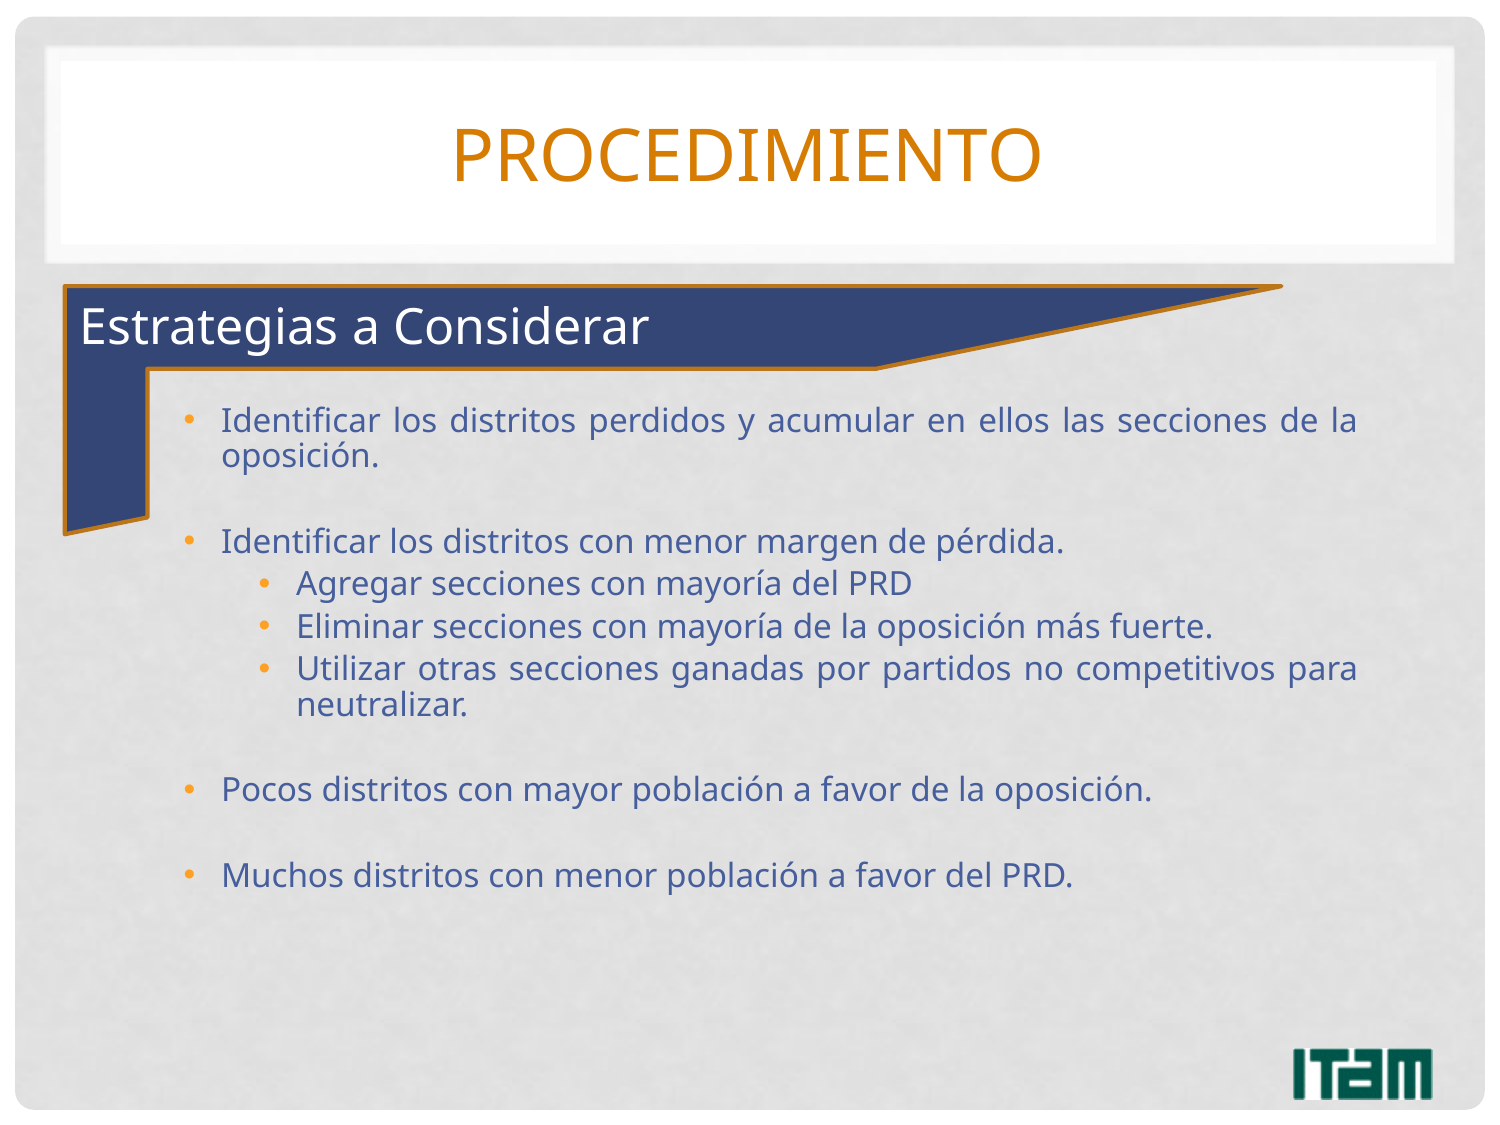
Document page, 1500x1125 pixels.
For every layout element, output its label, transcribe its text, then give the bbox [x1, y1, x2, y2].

picture [1293, 1048, 1433, 1101]
text_box Identificar los distritos perdidos y acumular en ellos las secciones de la oposición. Identificar los distritos con menor margen de pérdida. Agregar secciones con mayoría del PRD Eliminar secciones con mayoría de la oposición más fuerte. Utilizar otras secciones ganadas por partidos no competitivos para neutralizar. Pocos distritos con mayor población a favor de la oposición. Muchos distritos con menor población a favor del PRD. [150, 137, 1375, 1025]
text_box procedimiento [69, 66, 1425, 238]
text_box Estrategias a Considerar [64, 287, 150, 363]
text_box [62, 284, 150, 537]
